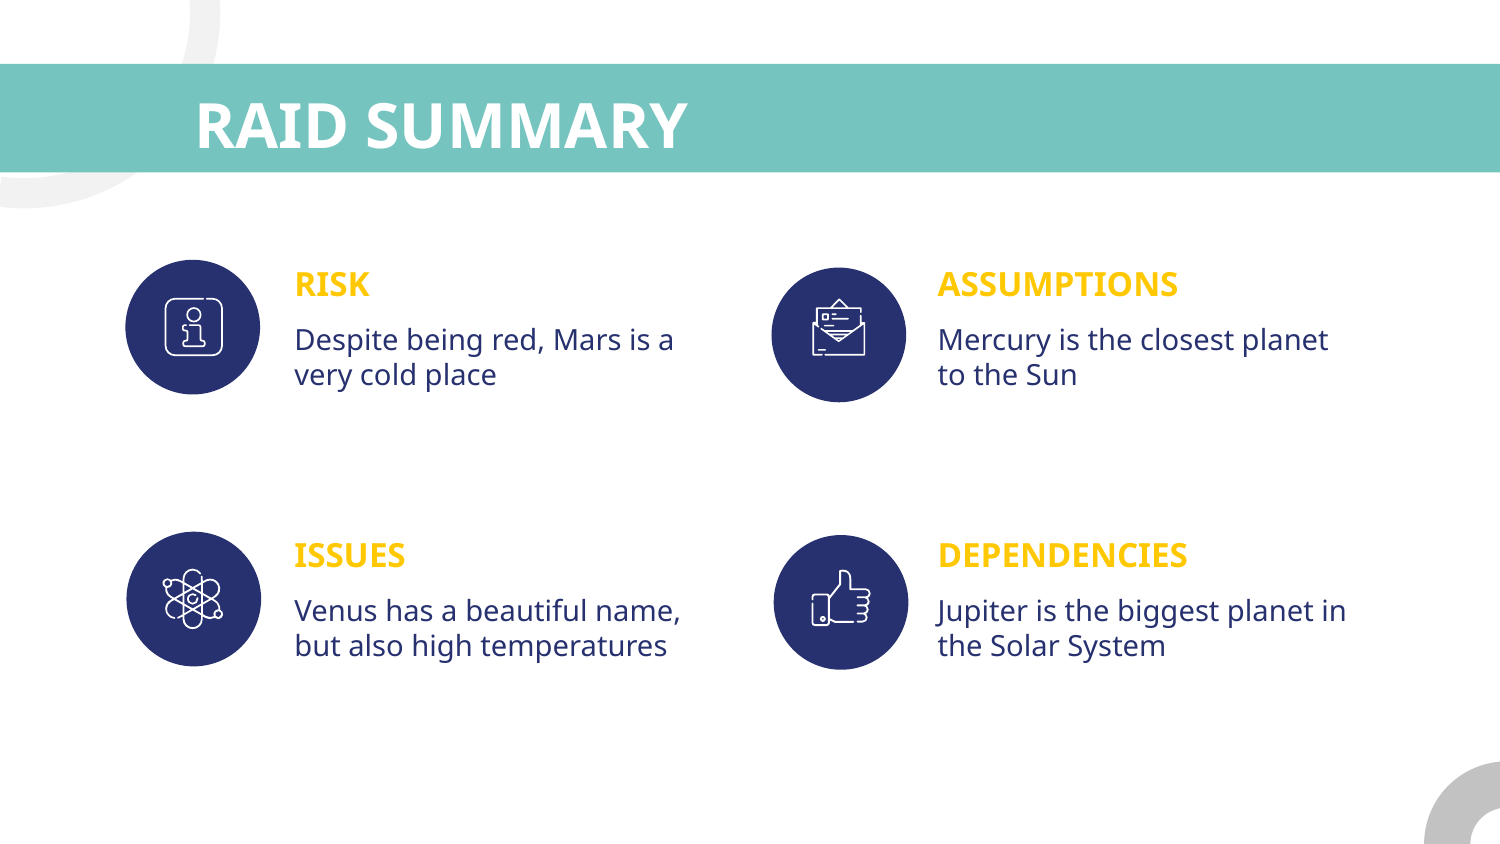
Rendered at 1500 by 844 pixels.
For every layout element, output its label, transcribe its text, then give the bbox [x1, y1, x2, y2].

text_box [771, 267, 907, 403]
text_box [125, 259, 261, 395]
subtitle Despite being red, Mars is a very cold place [279, 306, 732, 442]
subtitle DEPENDENCIES [922, 518, 1375, 577]
subtitle RISK [279, 247, 732, 306]
subtitle ASSUMPTIONS [922, 247, 1375, 306]
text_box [161, 568, 225, 630]
subtitle Mercury is the closest planet to the Sun [922, 306, 1375, 442]
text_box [164, 297, 224, 357]
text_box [811, 569, 871, 627]
title RAID SUMMARY [179, 71, 1449, 166]
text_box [812, 298, 866, 356]
text_box [773, 535, 909, 670]
subtitle Venus has a beautiful name, but also high temperatures [279, 577, 732, 713]
subtitle Jupiter is the biggest planet in the Solar System [922, 577, 1375, 713]
text_box [126, 531, 262, 667]
subtitle ISSUES [279, 518, 732, 577]
